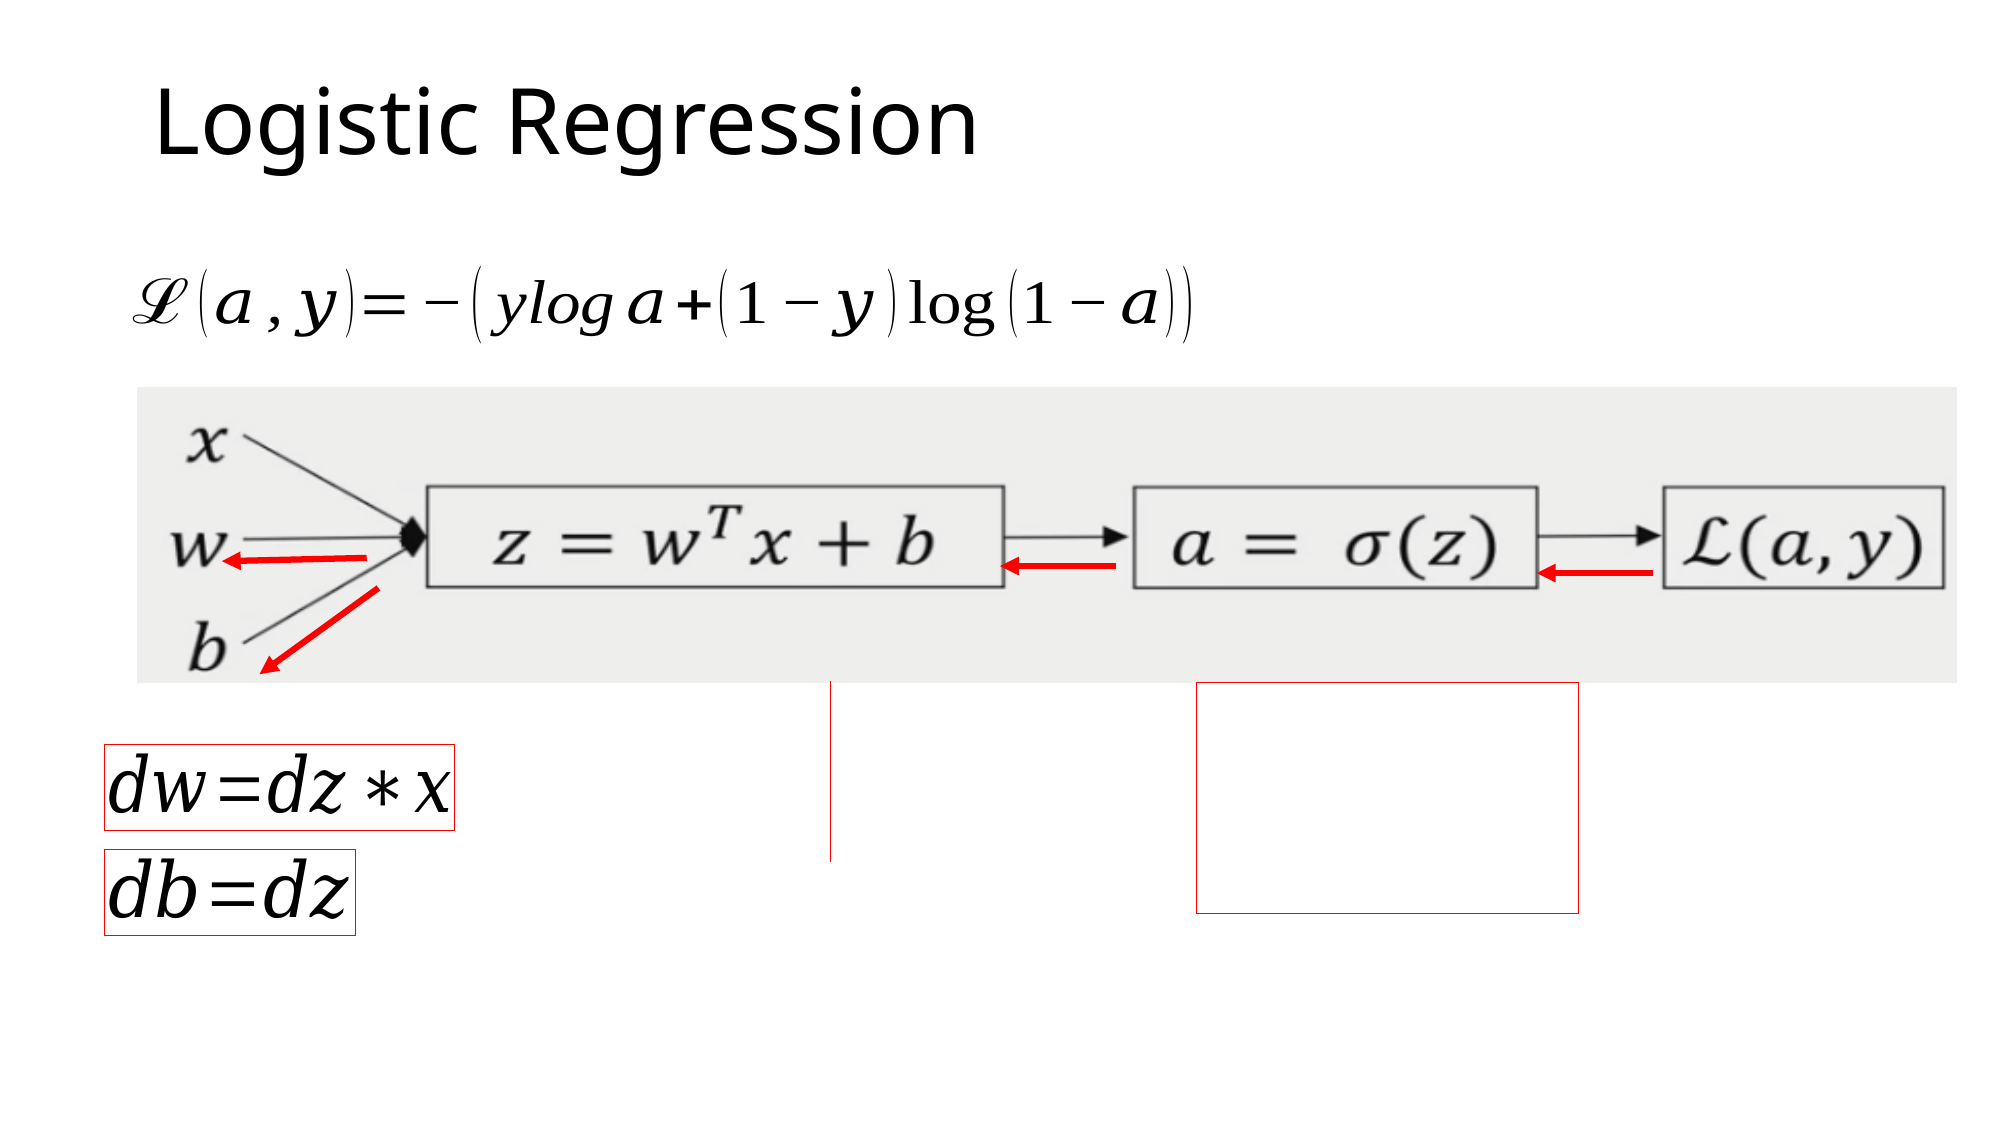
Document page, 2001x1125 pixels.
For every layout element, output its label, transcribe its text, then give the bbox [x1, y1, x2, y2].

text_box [221, 557, 367, 562]
title Logistic Regression [137, 59, 1863, 190]
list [137, 387, 1957, 683]
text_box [259, 587, 379, 675]
